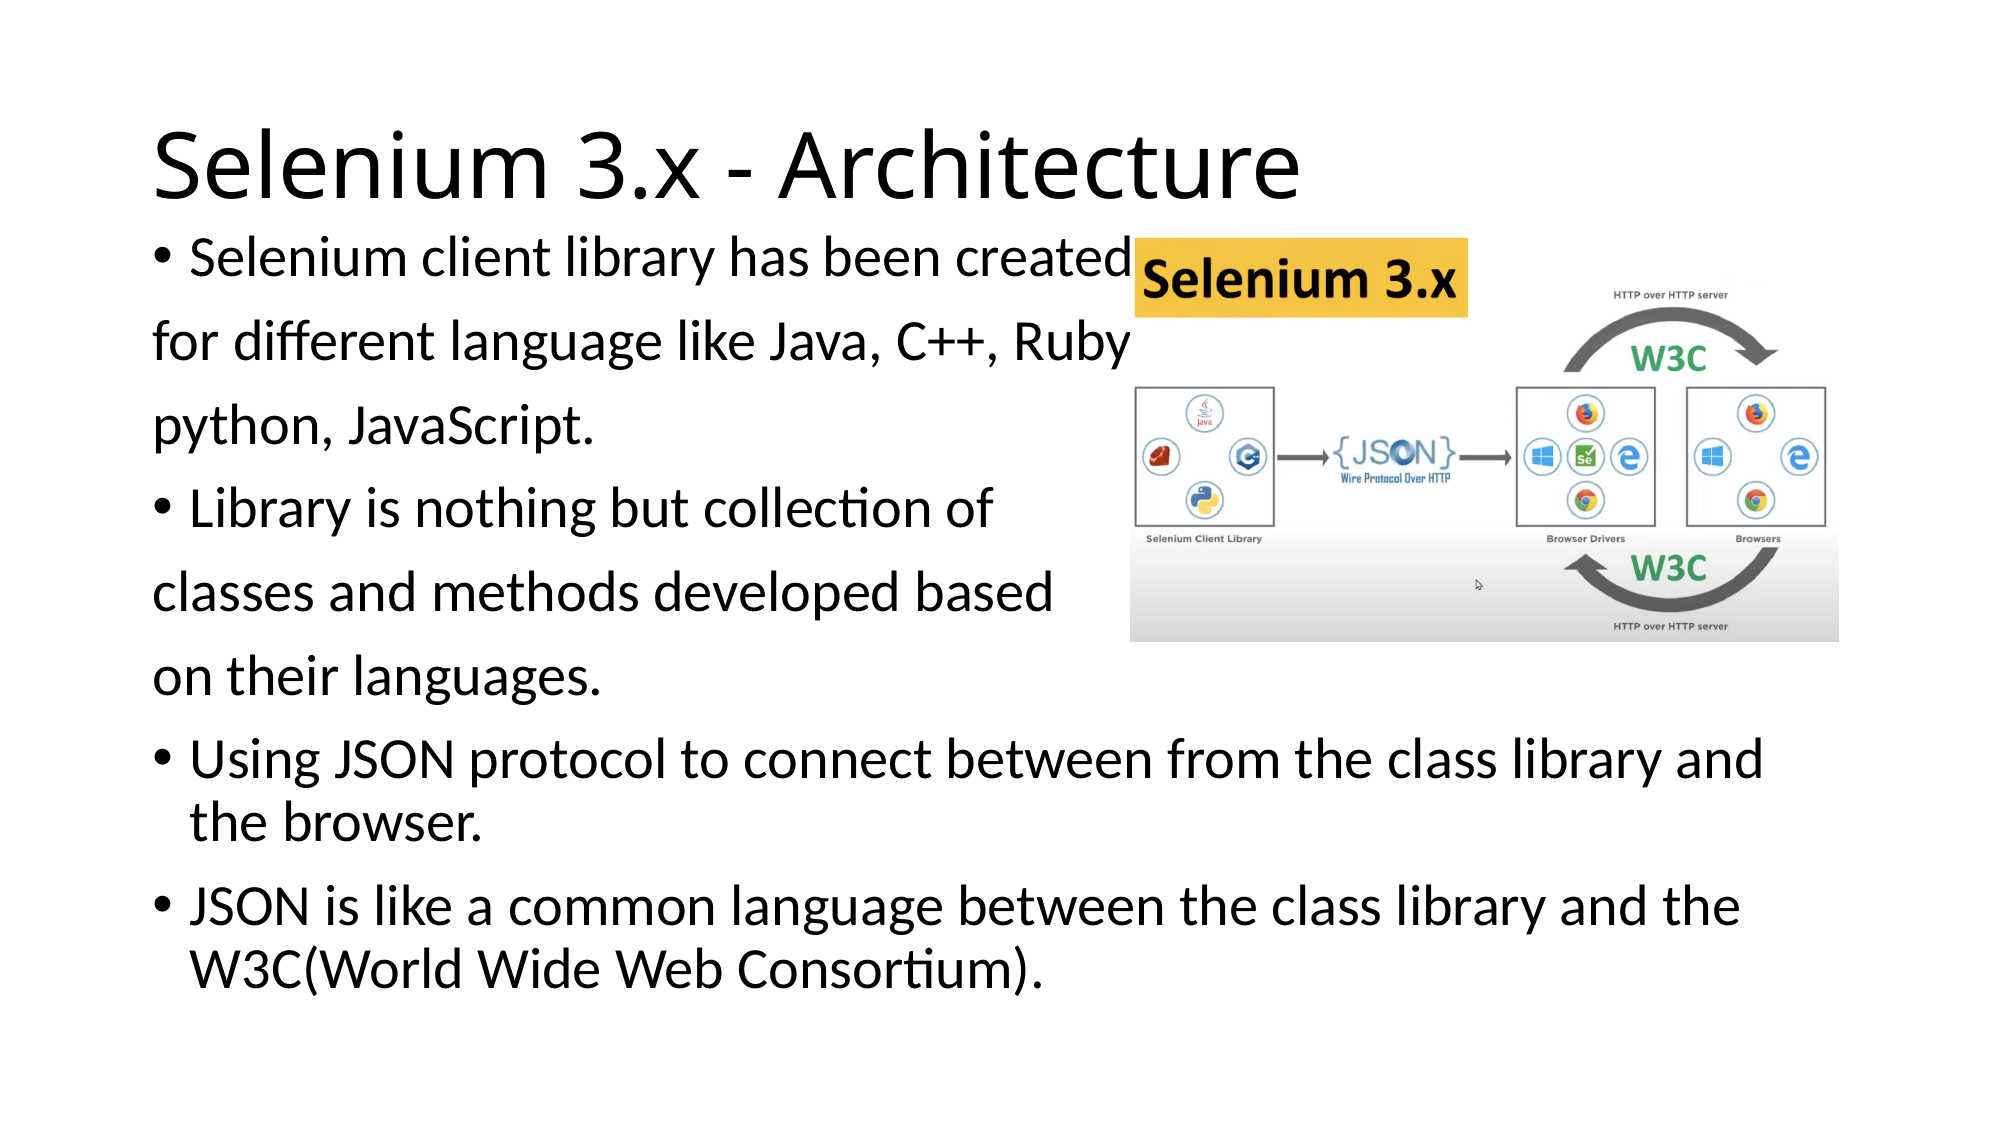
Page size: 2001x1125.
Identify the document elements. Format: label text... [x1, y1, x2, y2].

list Selenium client library has been created for different language like Java, C++, Ruby, python, JavaScript. Library is nothing but collection of classes and methods developed based on their languages. Using JSON protocol to connect between from the class library and the browser. JSON is like a common language between the class library and the W3C(World Wide Web Consortium). [137, 219, 1863, 1014]
title Selenium 3.x - Architecture [137, 59, 1863, 219]
picture [1130, 231, 1839, 642]
